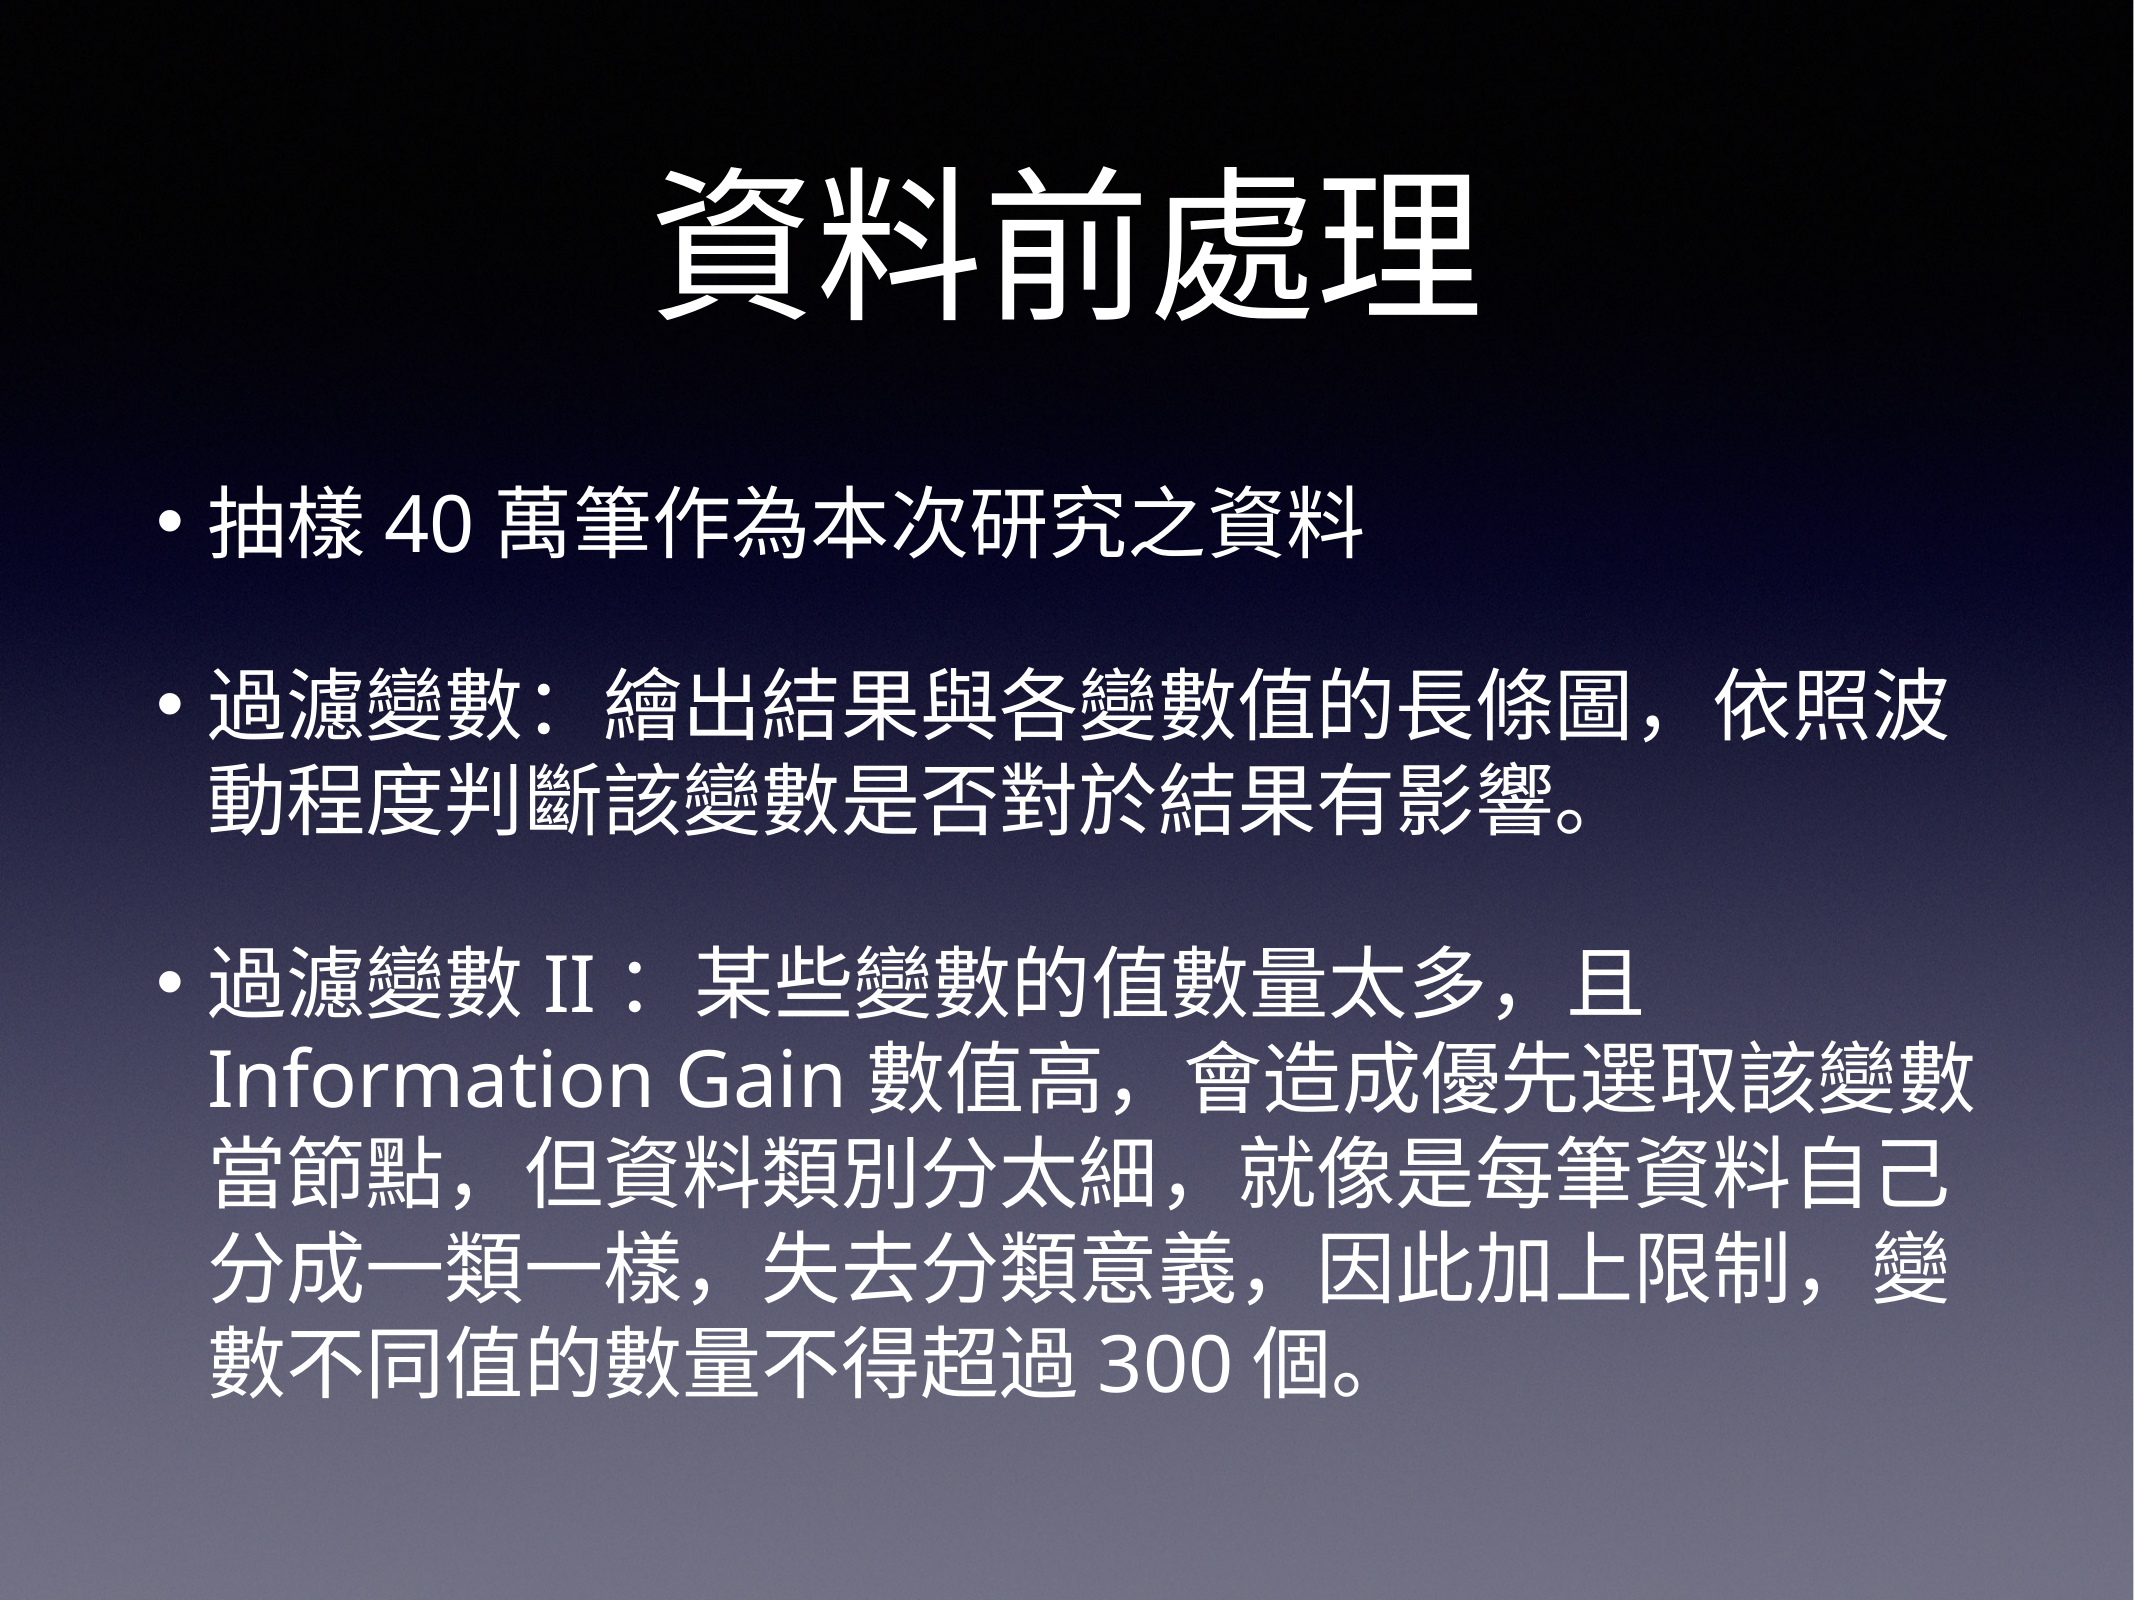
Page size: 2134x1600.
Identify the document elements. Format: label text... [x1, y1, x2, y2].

list 抽樣40萬筆作為本次研究之資料 過濾變數：繪出結果與各變數值的長條圖，依照波動程度判斷該變數是否對於結果有影響。 過濾變數II：某些變數的值數量太多，且Information Gain數值高，會造成優先選取該變數當節點，但資料類別分太細，就像是每筆資料自己分成一類一樣，失去分類意義，因此加上限制，變數不同值的數量不得超過300個。 [155, 424, 1978, 1457]
title 資料前處理 [155, 66, 1978, 416]
picture [0, 0, 2134, 1600]
